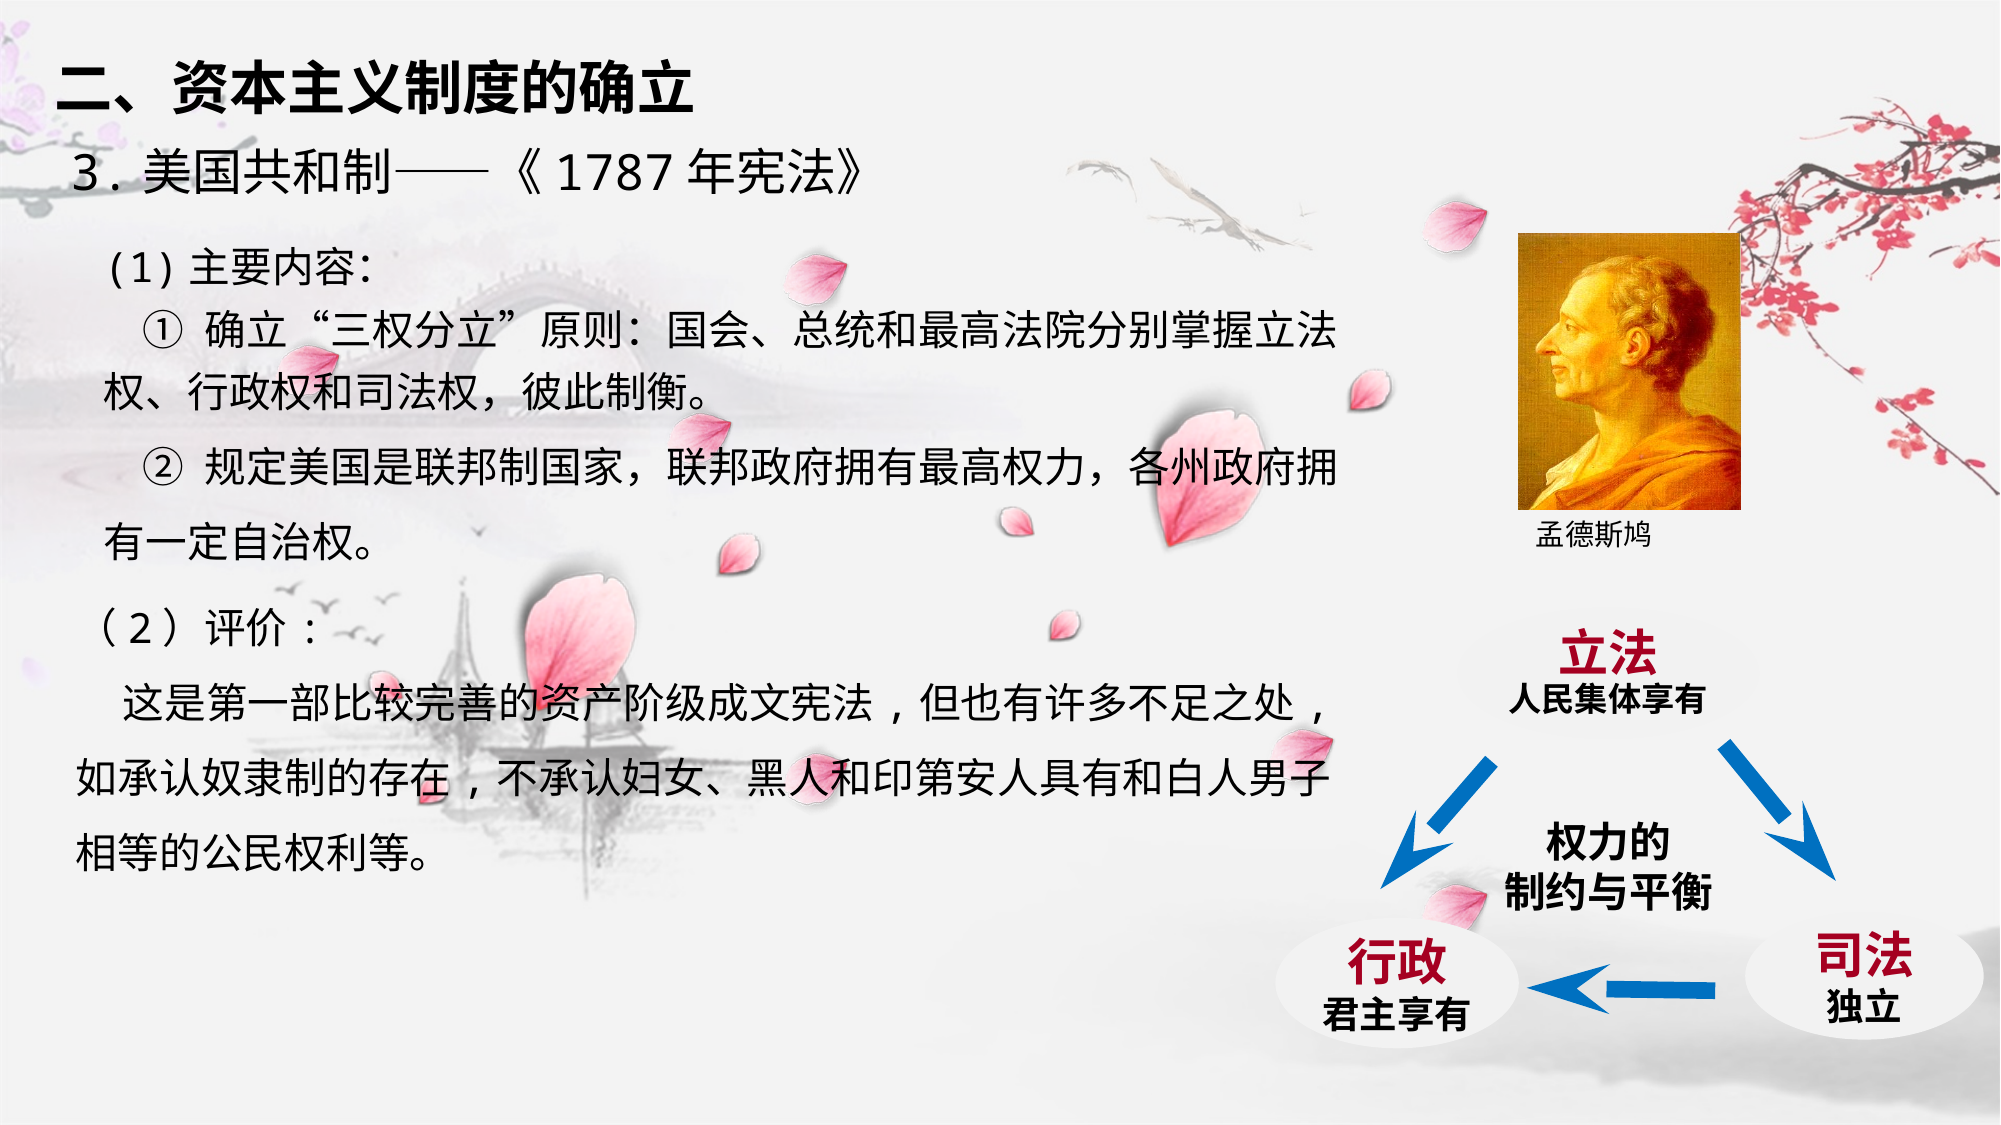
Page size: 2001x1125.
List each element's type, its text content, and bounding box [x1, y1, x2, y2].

picture [341, 399, 851, 872]
text_box 3.美国共和制——《1787年宪法》 [55, 133, 925, 209]
text_box 权力的 制约与平衡 [1489, 808, 1728, 923]
text_box 孟德斯鸠 [1521, 510, 1719, 559]
text_box (1)主要内容： ① 确立“三权分立”原则：国会、总统和最高法院分别掌握立法权、行政权和司法权，彼此制衡。 ② 规定美国是联邦制国家，联邦政府拥有最高权力，各州政府拥有一定自治权。 [89, 220, 1353, 574]
text_box 二、资本主义制度的确立 [47, 43, 1524, 130]
text_box 立法 人民集体享有 [1458, 608, 1759, 739]
picture [972, 311, 1409, 708]
text_box [1380, 869, 1399, 890]
picture [271, 331, 342, 408]
picture [779, 241, 851, 318]
text_box （2）评价: 这是第一部比较完善的资产阶级成文宪法,但也有许多不足之处,如承认奴隶制的存在,不承认妇女、黑人和印第安人具有和白人男子相等的公民权利等。 [55, 567, 1353, 962]
picture [1418, 188, 1490, 265]
picture [1264, 715, 1336, 792]
text_box 司法 独立 [1745, 912, 1983, 1039]
picture [1518, 233, 1741, 510]
text_box 可 否 决 国 会 法 案 [0, 0, 2000, 1125]
text_box 行政 君主享有 [1276, 918, 1519, 1048]
picture [1418, 871, 1490, 947]
text_box [1526, 981, 1548, 995]
text_box [1818, 861, 1836, 881]
